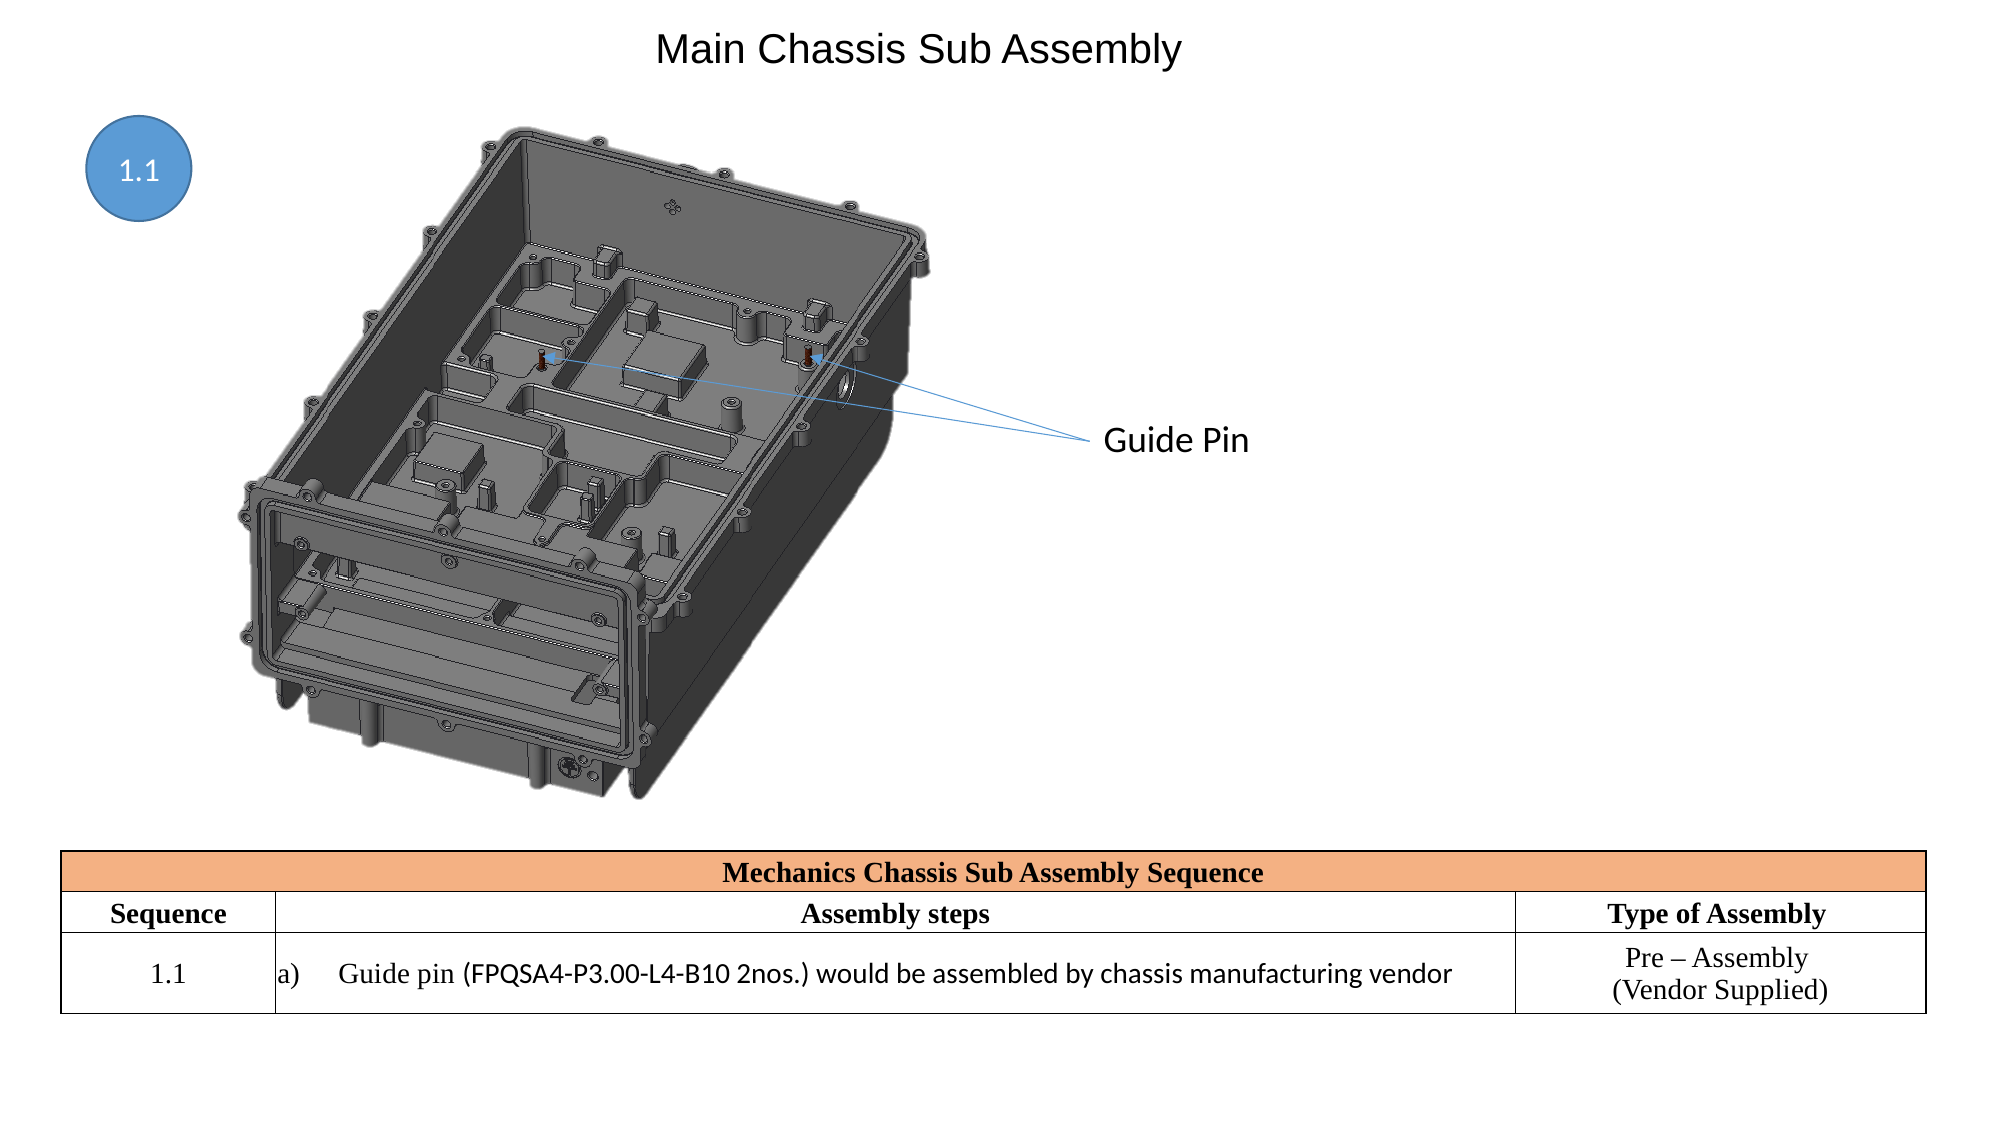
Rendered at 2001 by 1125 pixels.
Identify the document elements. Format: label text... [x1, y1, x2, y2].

table_cell Type of Assembly [1516, 892, 1925, 932]
table_cell Sequence [62, 892, 275, 932]
table_header Mechanics Chassis Sub Assembly Sequence [62, 852, 1925, 891]
table_cell 1.1 [62, 933, 275, 1013]
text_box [222, 92, 1267, 819]
text_box 1.1 [85, 114, 193, 223]
table_cell Pre – Assembly (Vendor Supplied) [1516, 933, 1925, 1013]
text_box Main Chassis Sub Assembly [640, 14, 1210, 80]
table_cell Assembly steps [276, 892, 1515, 932]
table_cell Guide pin (FPQSA4-P3.00-L4-B10 2nos.) would be assembled by chassis manufacturing vendor [276, 933, 1515, 1013]
